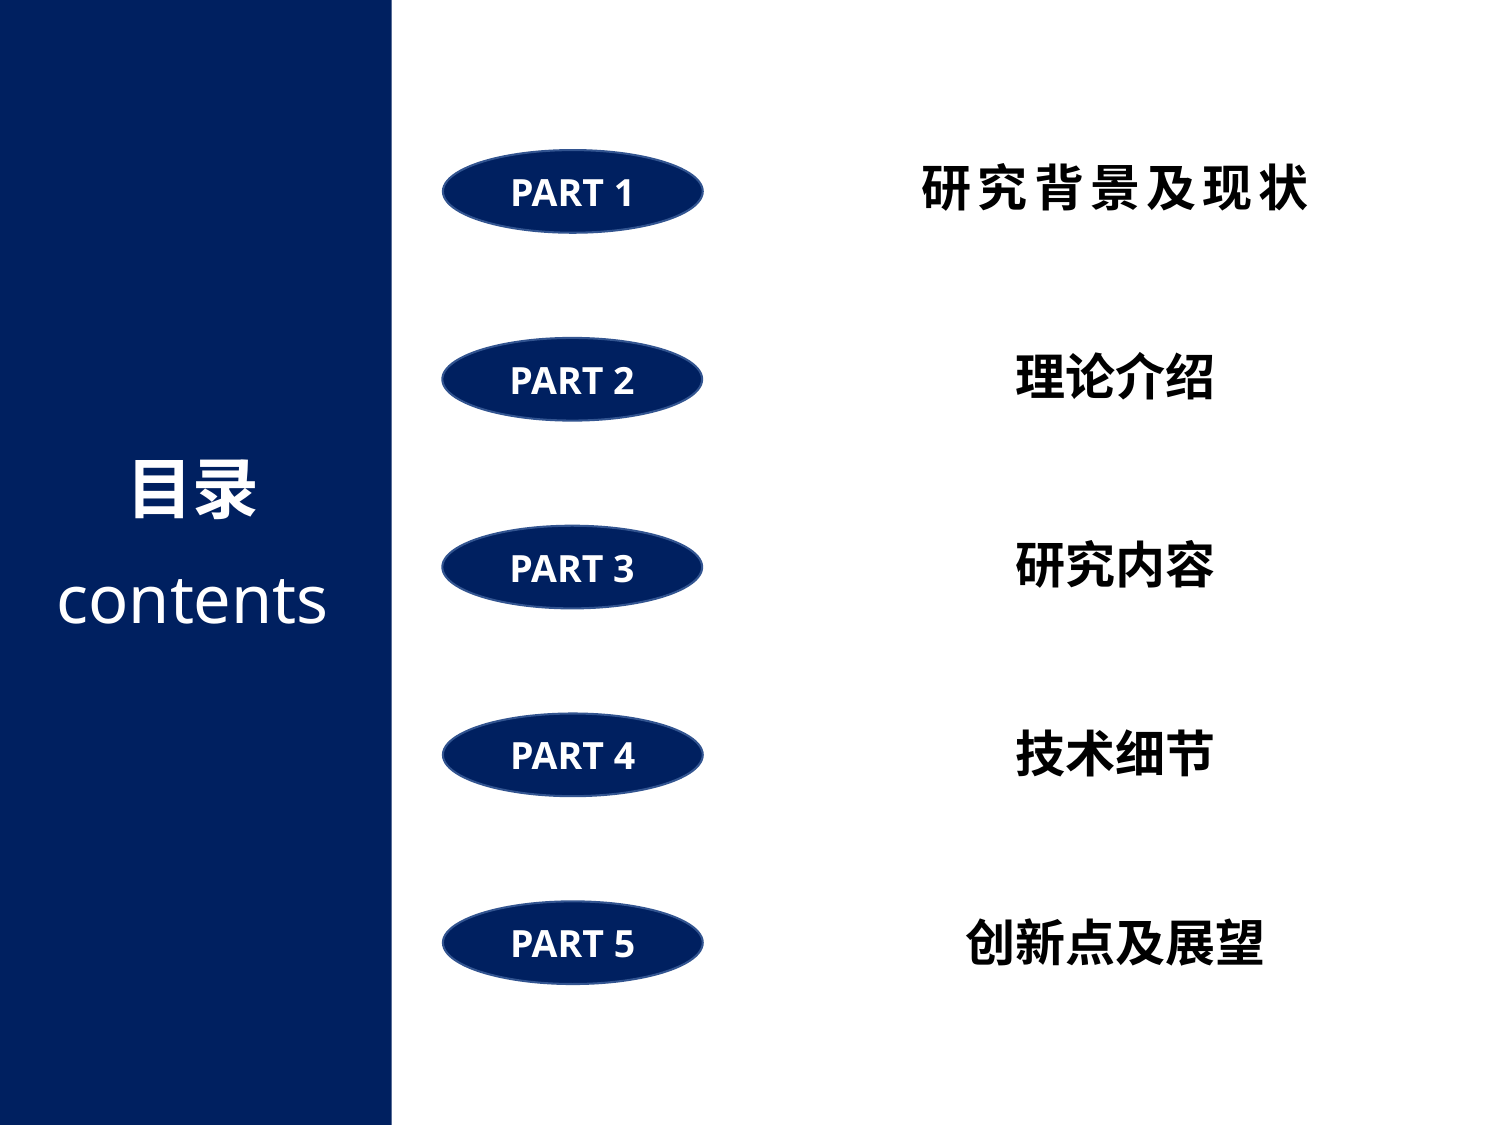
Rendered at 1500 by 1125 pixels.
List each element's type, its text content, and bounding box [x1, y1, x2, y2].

text_box PART 3 [441, 524, 704, 610]
text_box PART 1 [441, 149, 704, 234]
text_box 研究内容 [767, 526, 1464, 602]
text_box 创新点及展望 [749, 903, 1481, 979]
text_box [38, 439, 348, 646]
text_box [0, 0, 392, 1125]
text_box PART 5 [441, 900, 704, 986]
text_box PART 2 [441, 336, 704, 422]
text_box 研究背景及现状 [861, 148, 1370, 224]
text_box PART 4 [441, 712, 704, 798]
text_box 技术细节 [861, 715, 1370, 790]
text_box 理论介绍 [716, 337, 1500, 413]
